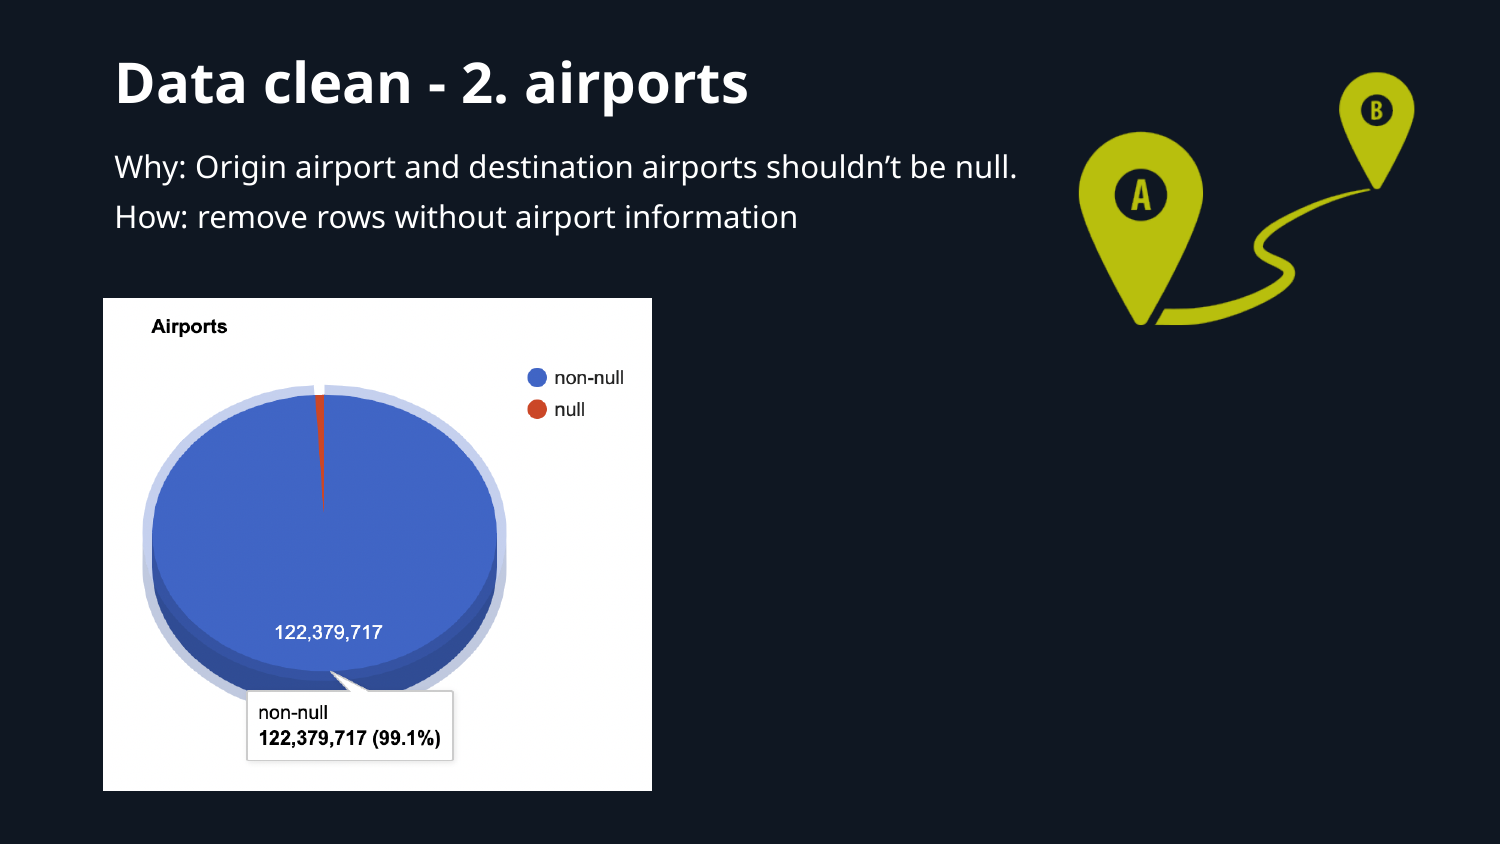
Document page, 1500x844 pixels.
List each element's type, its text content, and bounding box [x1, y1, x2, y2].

picture [1075, 60, 1427, 340]
list Why: Origin airport and destination airports shouldn’t be null. How: remove rows without airport information [103, 146, 1397, 704]
picture [102, 298, 652, 791]
title Data clean - 2. airports [103, 44, 1397, 126]
